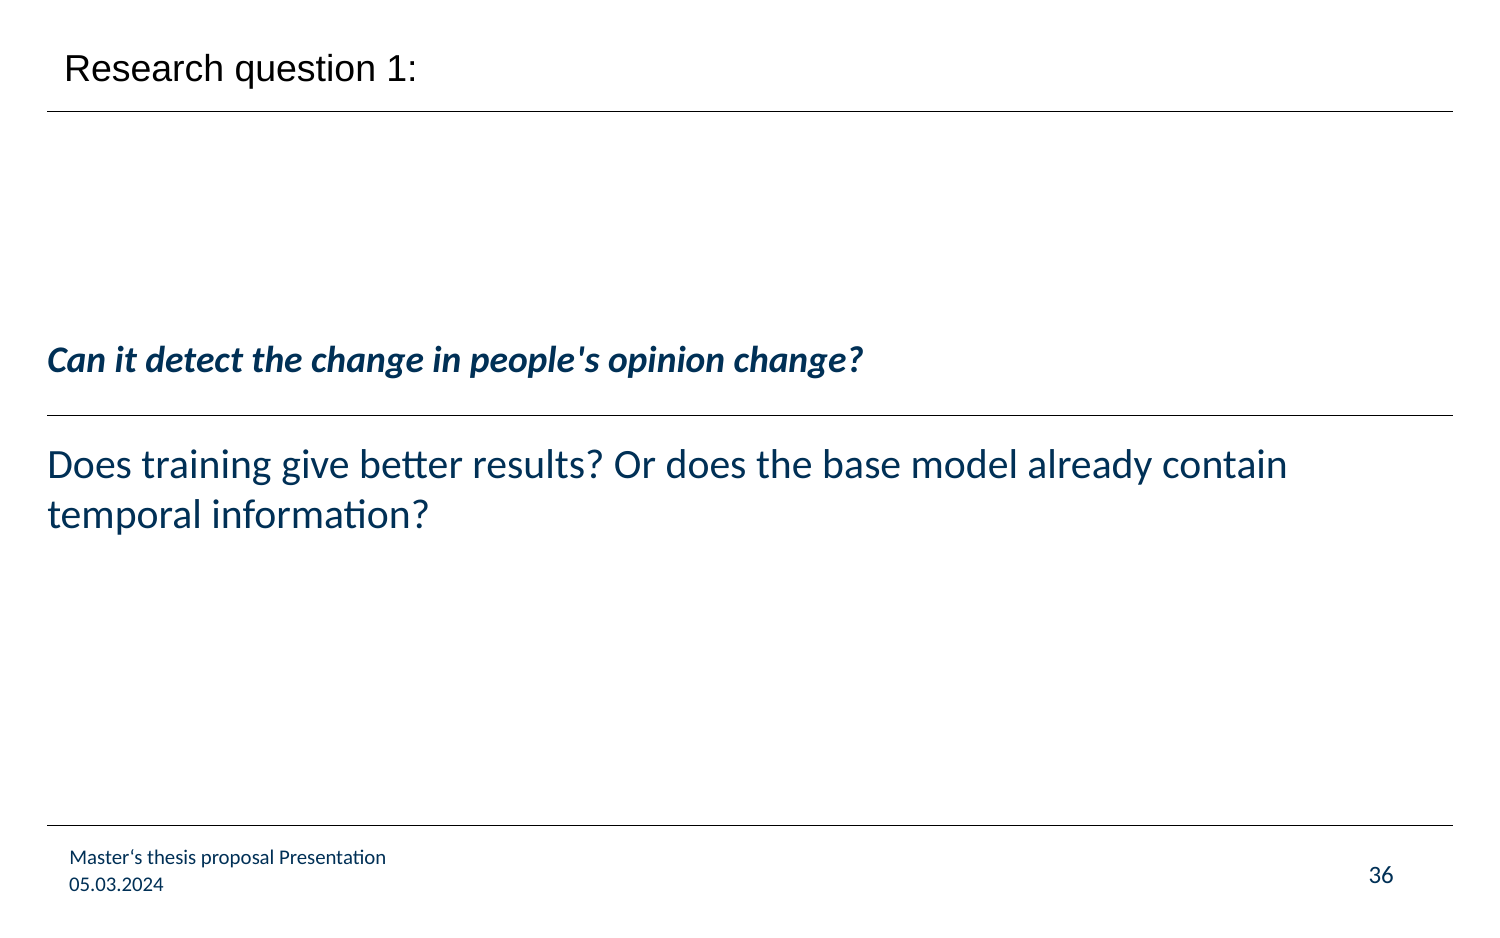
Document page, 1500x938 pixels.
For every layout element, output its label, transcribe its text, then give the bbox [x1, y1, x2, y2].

title Can it detect the change in people's opinion change? [47, 340, 1453, 414]
text_box Research question 1: [49, 36, 444, 97]
subtitle Does training give better results? Or does the base model already contain temporal information? [47, 437, 1453, 664]
